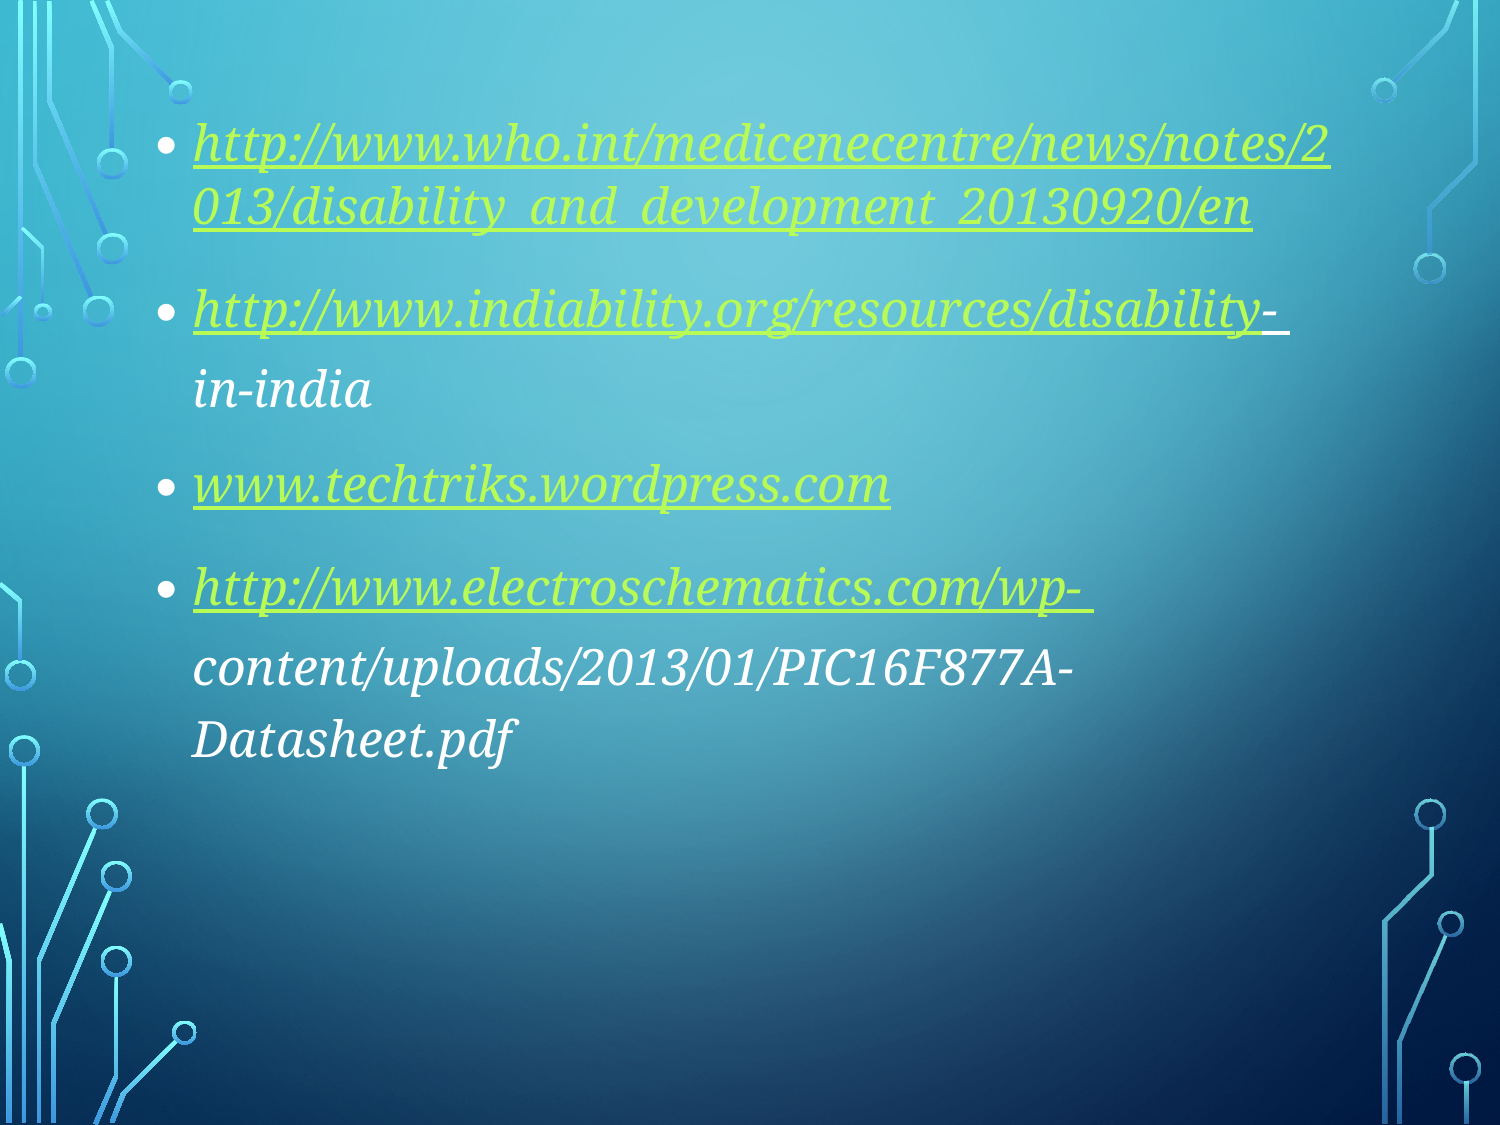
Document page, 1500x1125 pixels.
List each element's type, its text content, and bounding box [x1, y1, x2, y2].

list http://www.who.int/medicenecentre/news/notes/2013/disability_and_development_20130920/en http://www.indiability.org/resources/disability- in-india www.techtriks.wordpress.com http://www.electroschematics.com/wp- content/uploads/2013/01/PIC16F877A- Datasheet.pdf [140, 90, 1360, 950]
